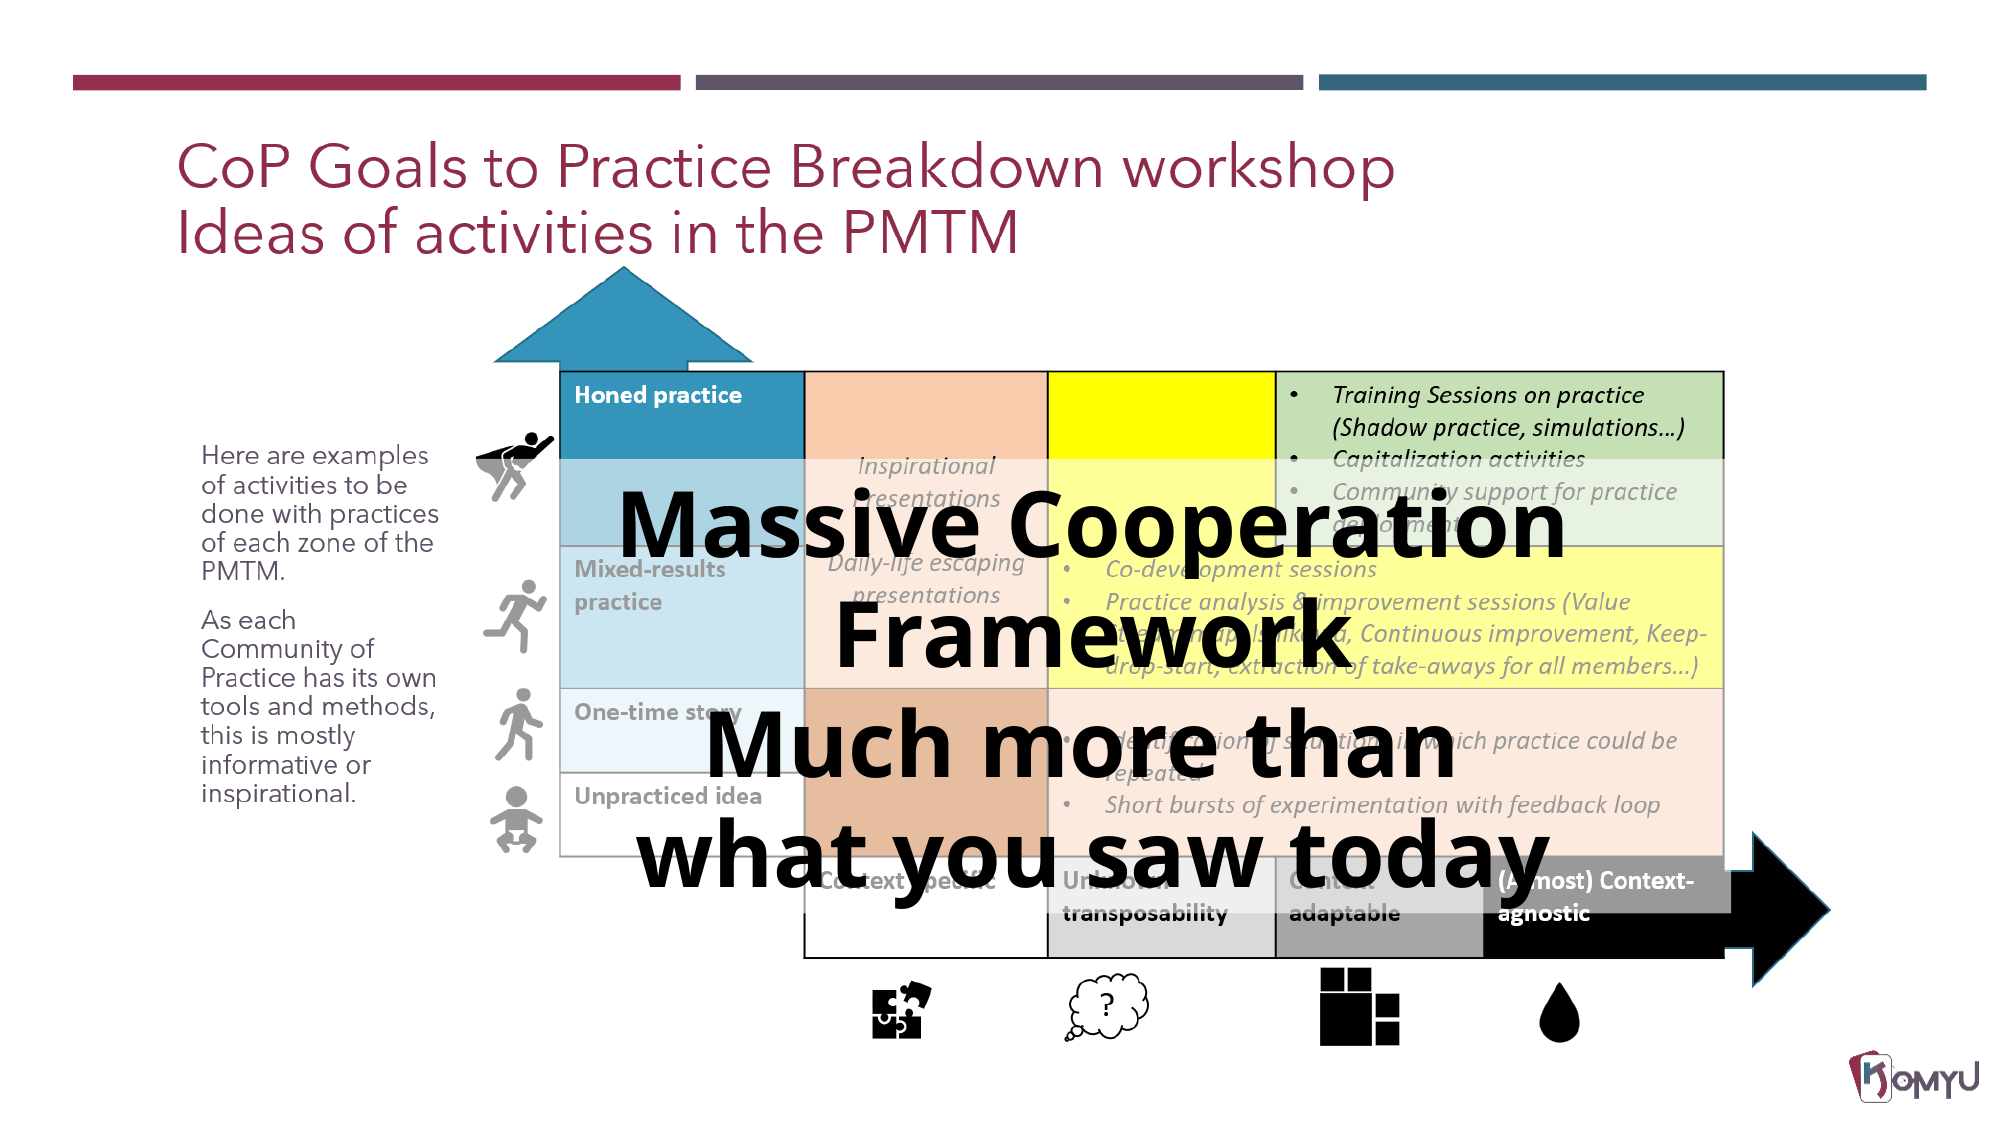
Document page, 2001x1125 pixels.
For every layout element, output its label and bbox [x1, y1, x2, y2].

text_box [73, 74, 681, 91]
picture [166, 124, 1833, 1050]
picture [1845, 1046, 1984, 1109]
text_box [1319, 74, 1927, 91]
text_box [695, 74, 1304, 90]
